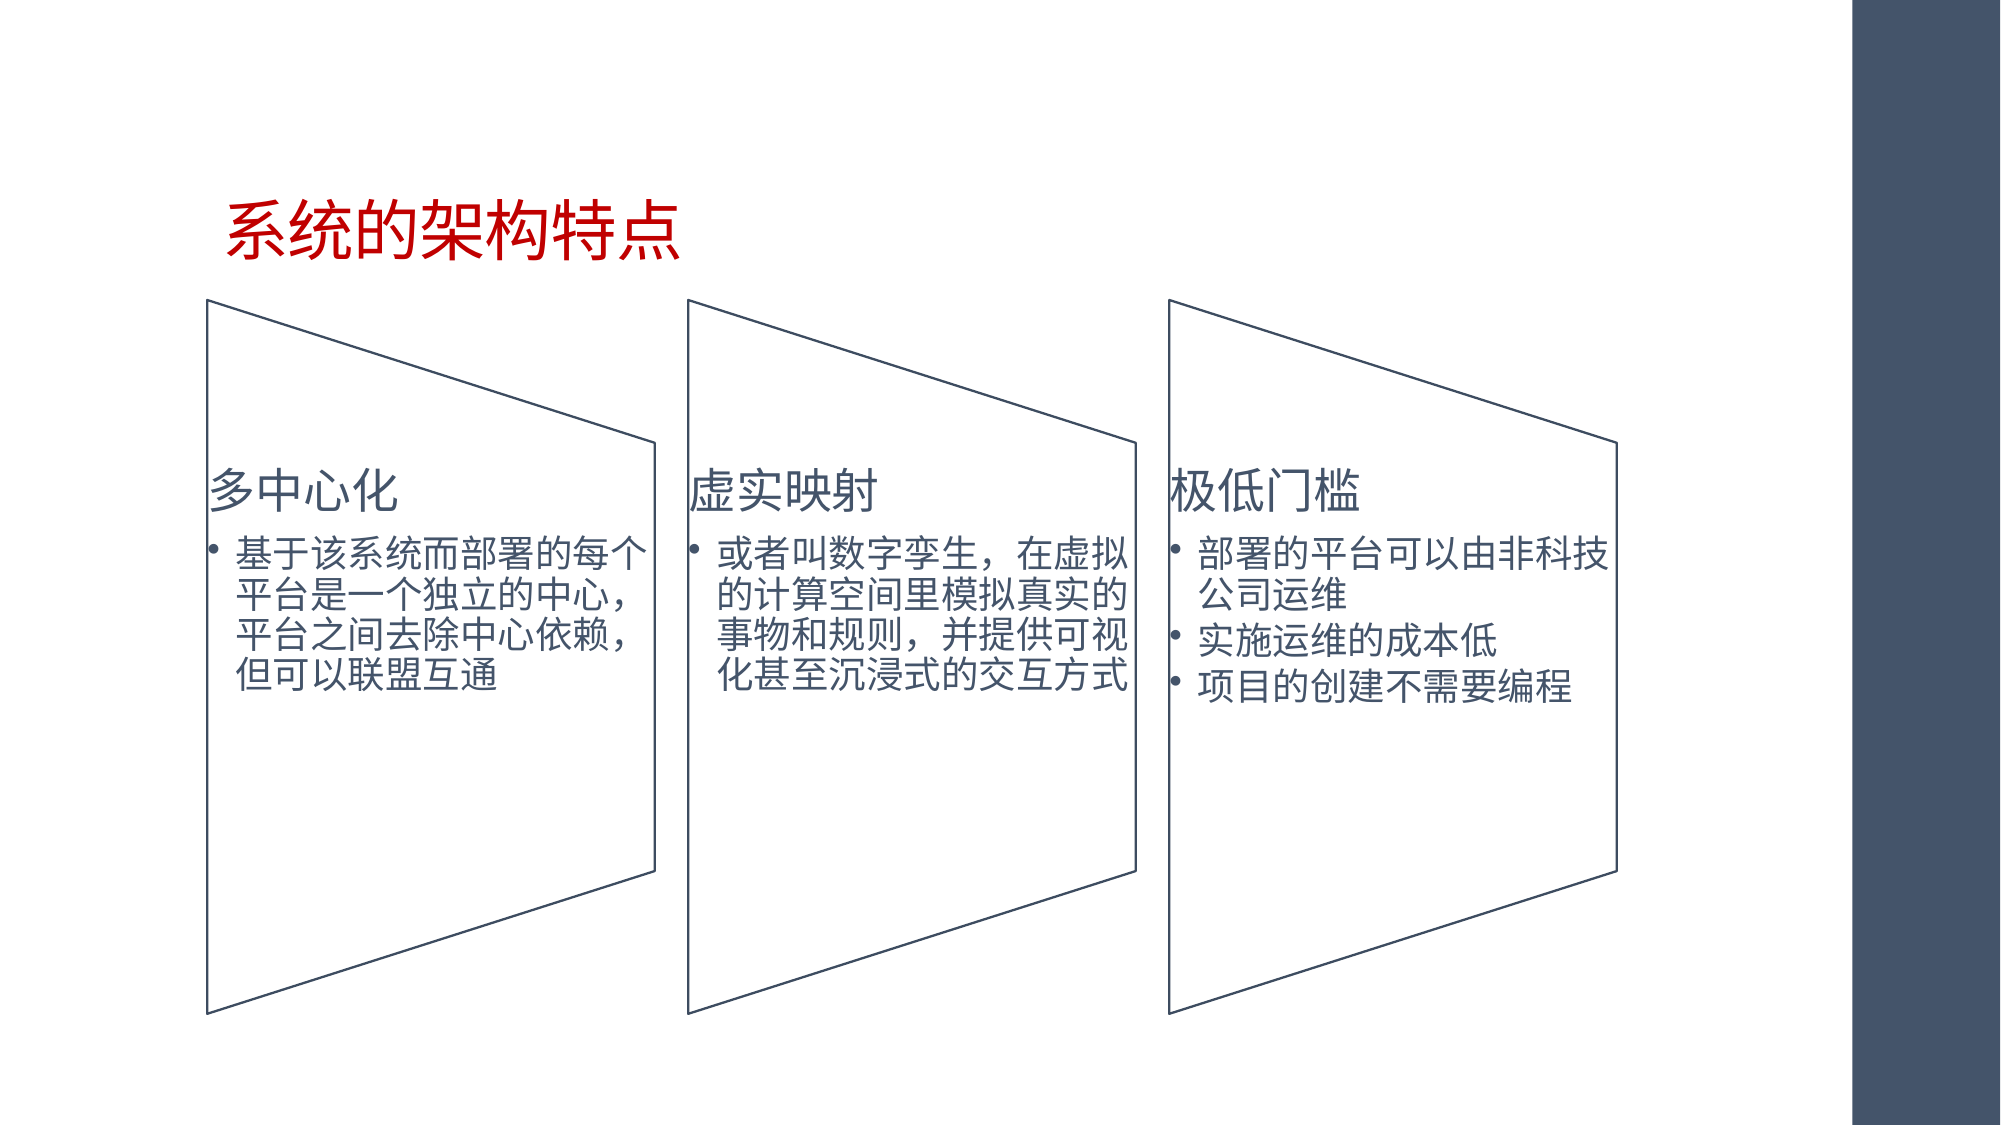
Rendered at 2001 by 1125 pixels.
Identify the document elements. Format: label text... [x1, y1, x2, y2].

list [206, 299, 1618, 1015]
title 系统的架构特点 [206, 43, 1797, 278]
